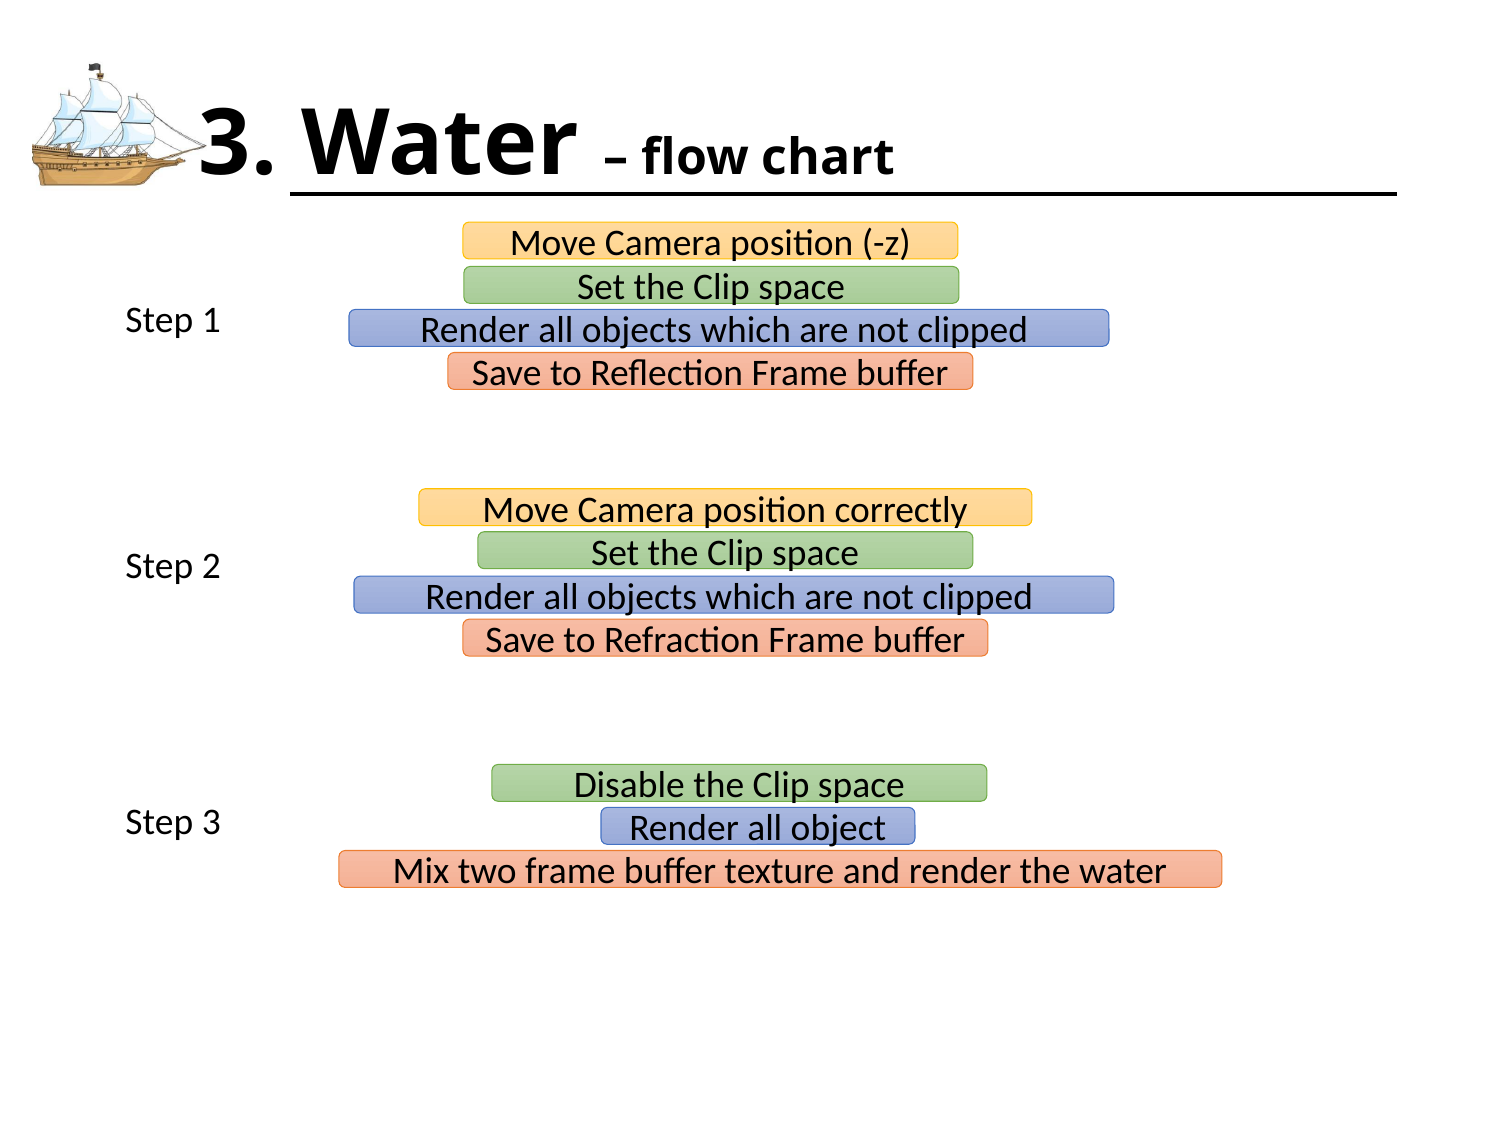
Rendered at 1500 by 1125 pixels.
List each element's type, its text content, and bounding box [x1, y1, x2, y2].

text_box Set the Clip space [477, 531, 974, 570]
text_box Save to Refraction Frame buffer [462, 618, 989, 657]
text_box Step 2 [110, 533, 236, 594]
text_box Move Camera position (-z) [462, 221, 959, 260]
text_box Set the Clip space [463, 265, 960, 304]
picture [32, 58, 213, 191]
text_box Mix two frame buffer texture and render the water [338, 849, 1223, 888]
text_box Step 1 [110, 287, 236, 348]
text_box Render all object [600, 806, 916, 845]
text_box Save to Reflection Frame buffer [447, 351, 974, 390]
title 3. Water – flow chart [184, 58, 1403, 232]
text_box Disable the Clip space [491, 763, 988, 802]
text_box Render all objects which are not clipped [348, 308, 1110, 347]
text_box Render all objects which are not clipped [353, 575, 1115, 614]
text_box Step 3 [110, 789, 236, 850]
text_box Move Camera position correctly [418, 488, 1033, 527]
